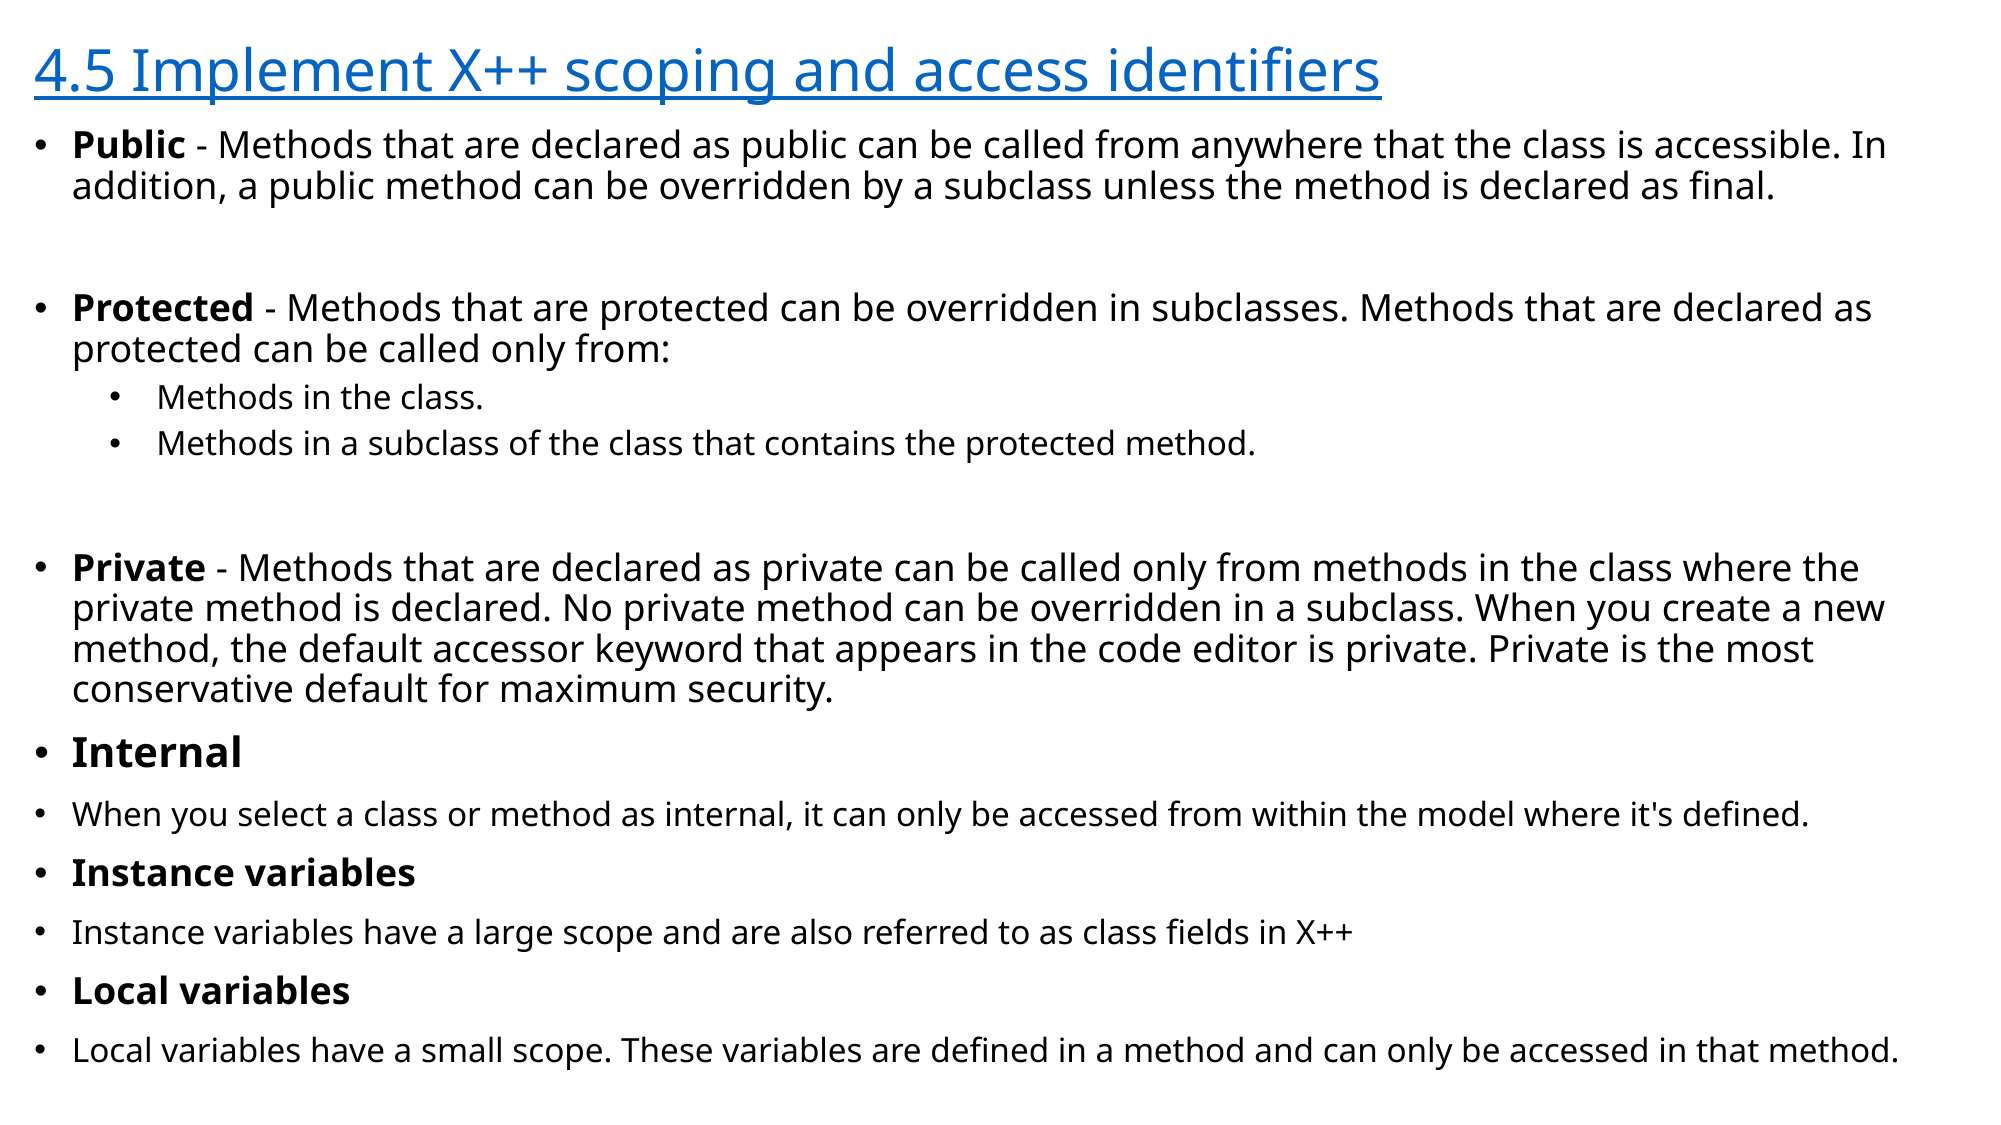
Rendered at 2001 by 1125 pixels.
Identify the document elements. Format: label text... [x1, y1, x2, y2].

list 4.5 Implement X++ scoping and access identifiers Public - Methods that are declared as public can be called from anywhere that the class is accessible. In addition, a public method can be overridden by a subclass unless the method is declared as final. Protected - Methods that are protected can be overridden in subclasses. Methods that are declared as protected can be called only from: Methods in the class. Methods in a subclass of the class that contains the protected method. Private - Methods that are declared as private can be called only from methods in the class where the private method is declared. No private method can be overridden in a subclass. When you create a new method, the default accessor keyword that appears in the code editor is private. Private is the most conservative default for maximum security. Internal When you select a class or method as internal, it can only be accessed from within the model where it's defined. Instance variables Instance variables have a large scope and are also referred to as class fields in X++ Local variables Local variables have a small scope. These variables are defined in a method and can only be accessed in that method. [19, 26, 1980, 1100]
